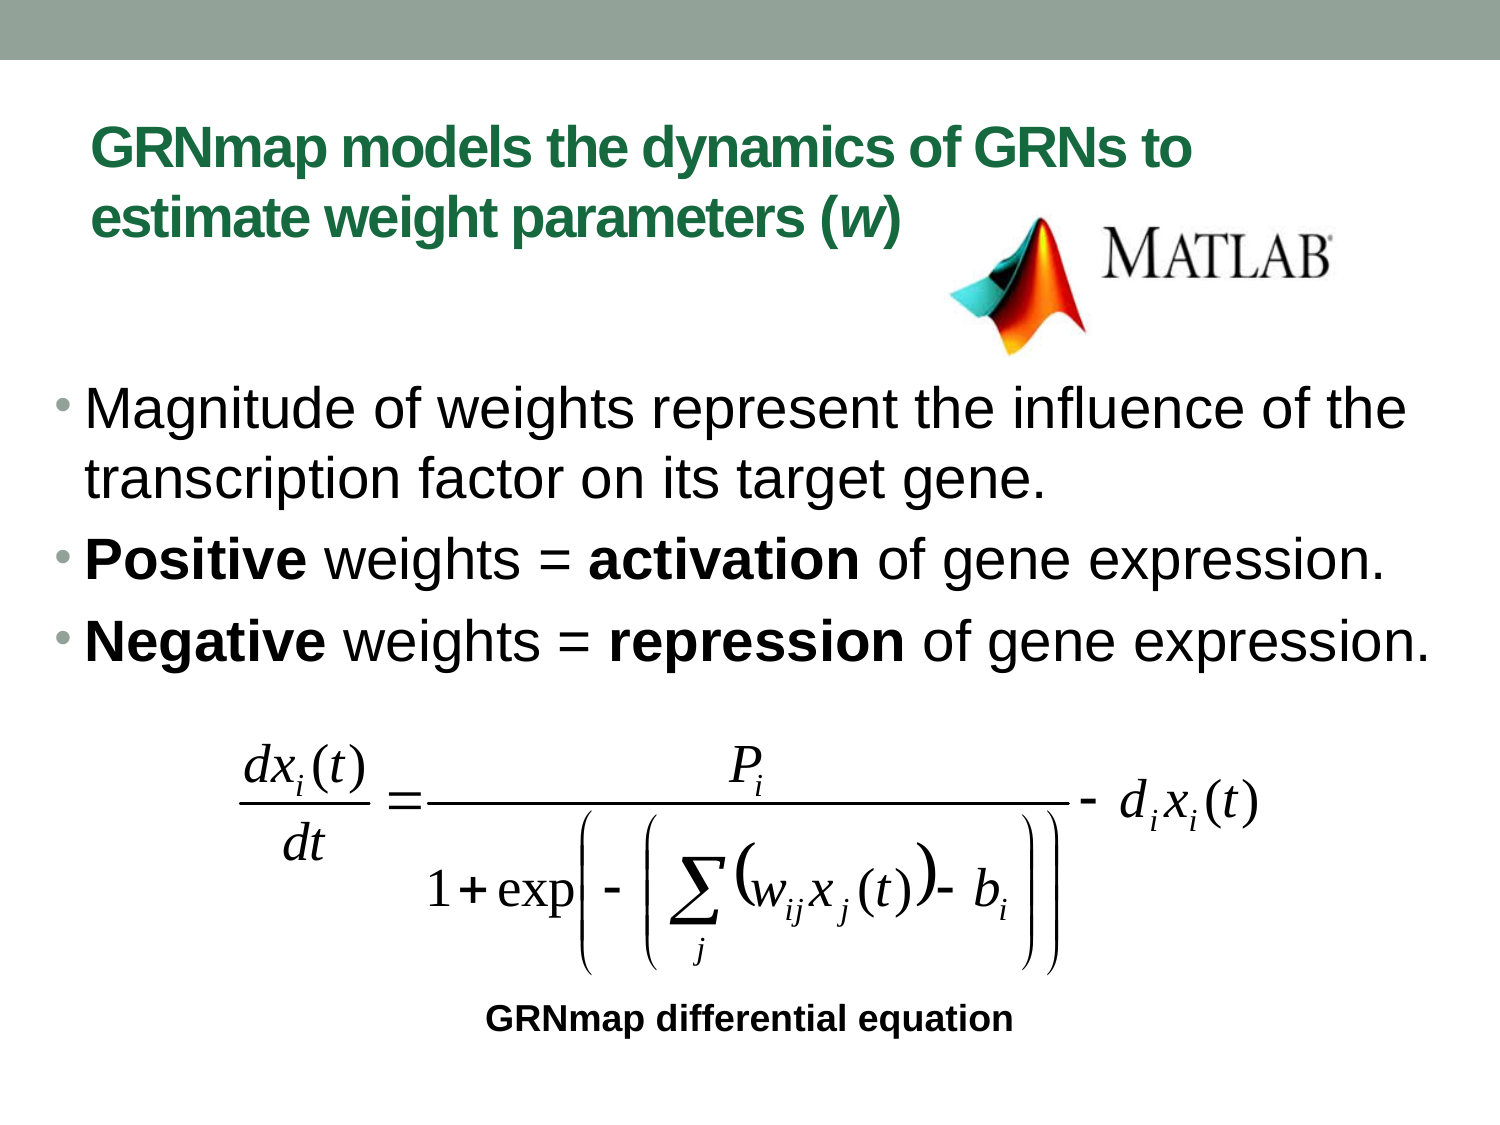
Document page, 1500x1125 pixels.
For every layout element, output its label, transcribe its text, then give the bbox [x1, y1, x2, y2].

text_box GRNmap differential equation [470, 996, 1030, 1047]
list Magnitude of weights represent the influence of the transcription factor on its target gene. Positive weights = activation of gene expression. Negative weights = repression of gene expression. [39, 362, 1461, 752]
picture [934, 193, 1382, 383]
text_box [230, 729, 1270, 988]
title GRNmap models the dynamics of GRNs to estimate weight parameters (w) [75, 142, 1426, 306]
